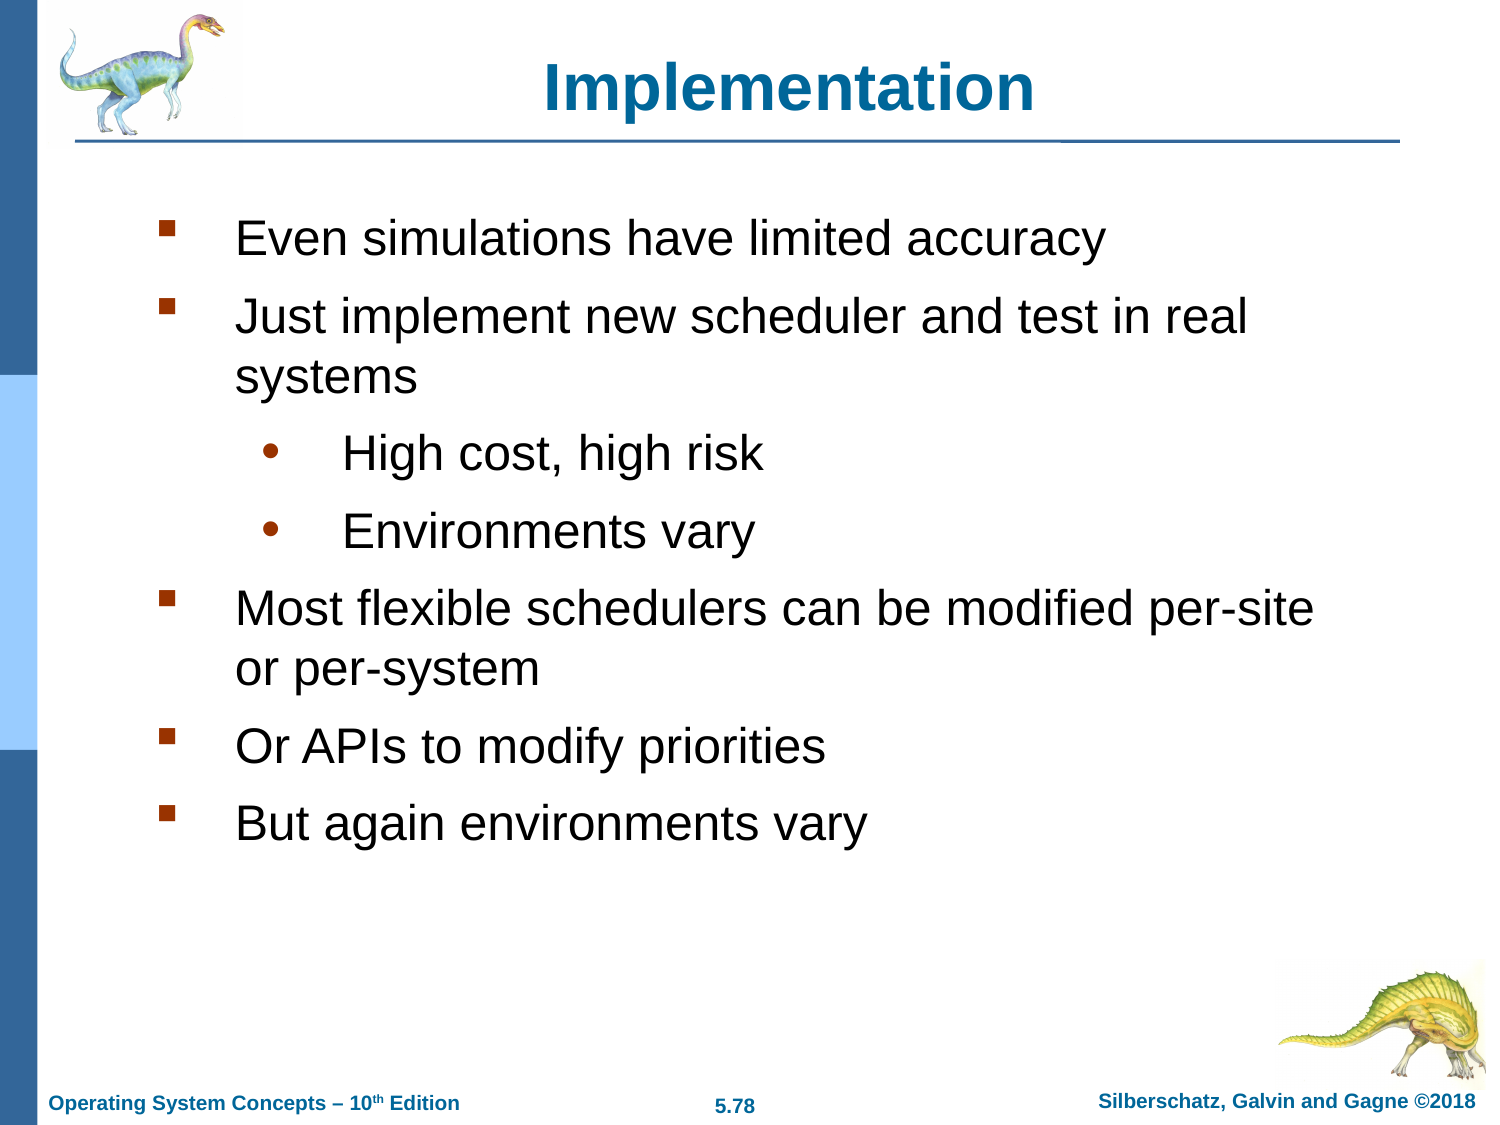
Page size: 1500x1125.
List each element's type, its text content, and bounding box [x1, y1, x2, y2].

text_box Even simulations have limited accuracy Just implement new scheduler and test in real systems High cost, high risk Environments vary Most flexible schedulers can be modified per-site or per-system Or APIs to modify priorities But again environments vary [139, 198, 1375, 942]
picture [1275, 959, 1486, 1090]
title Implementation [230, 37, 1350, 132]
picture [46, 0, 243, 149]
